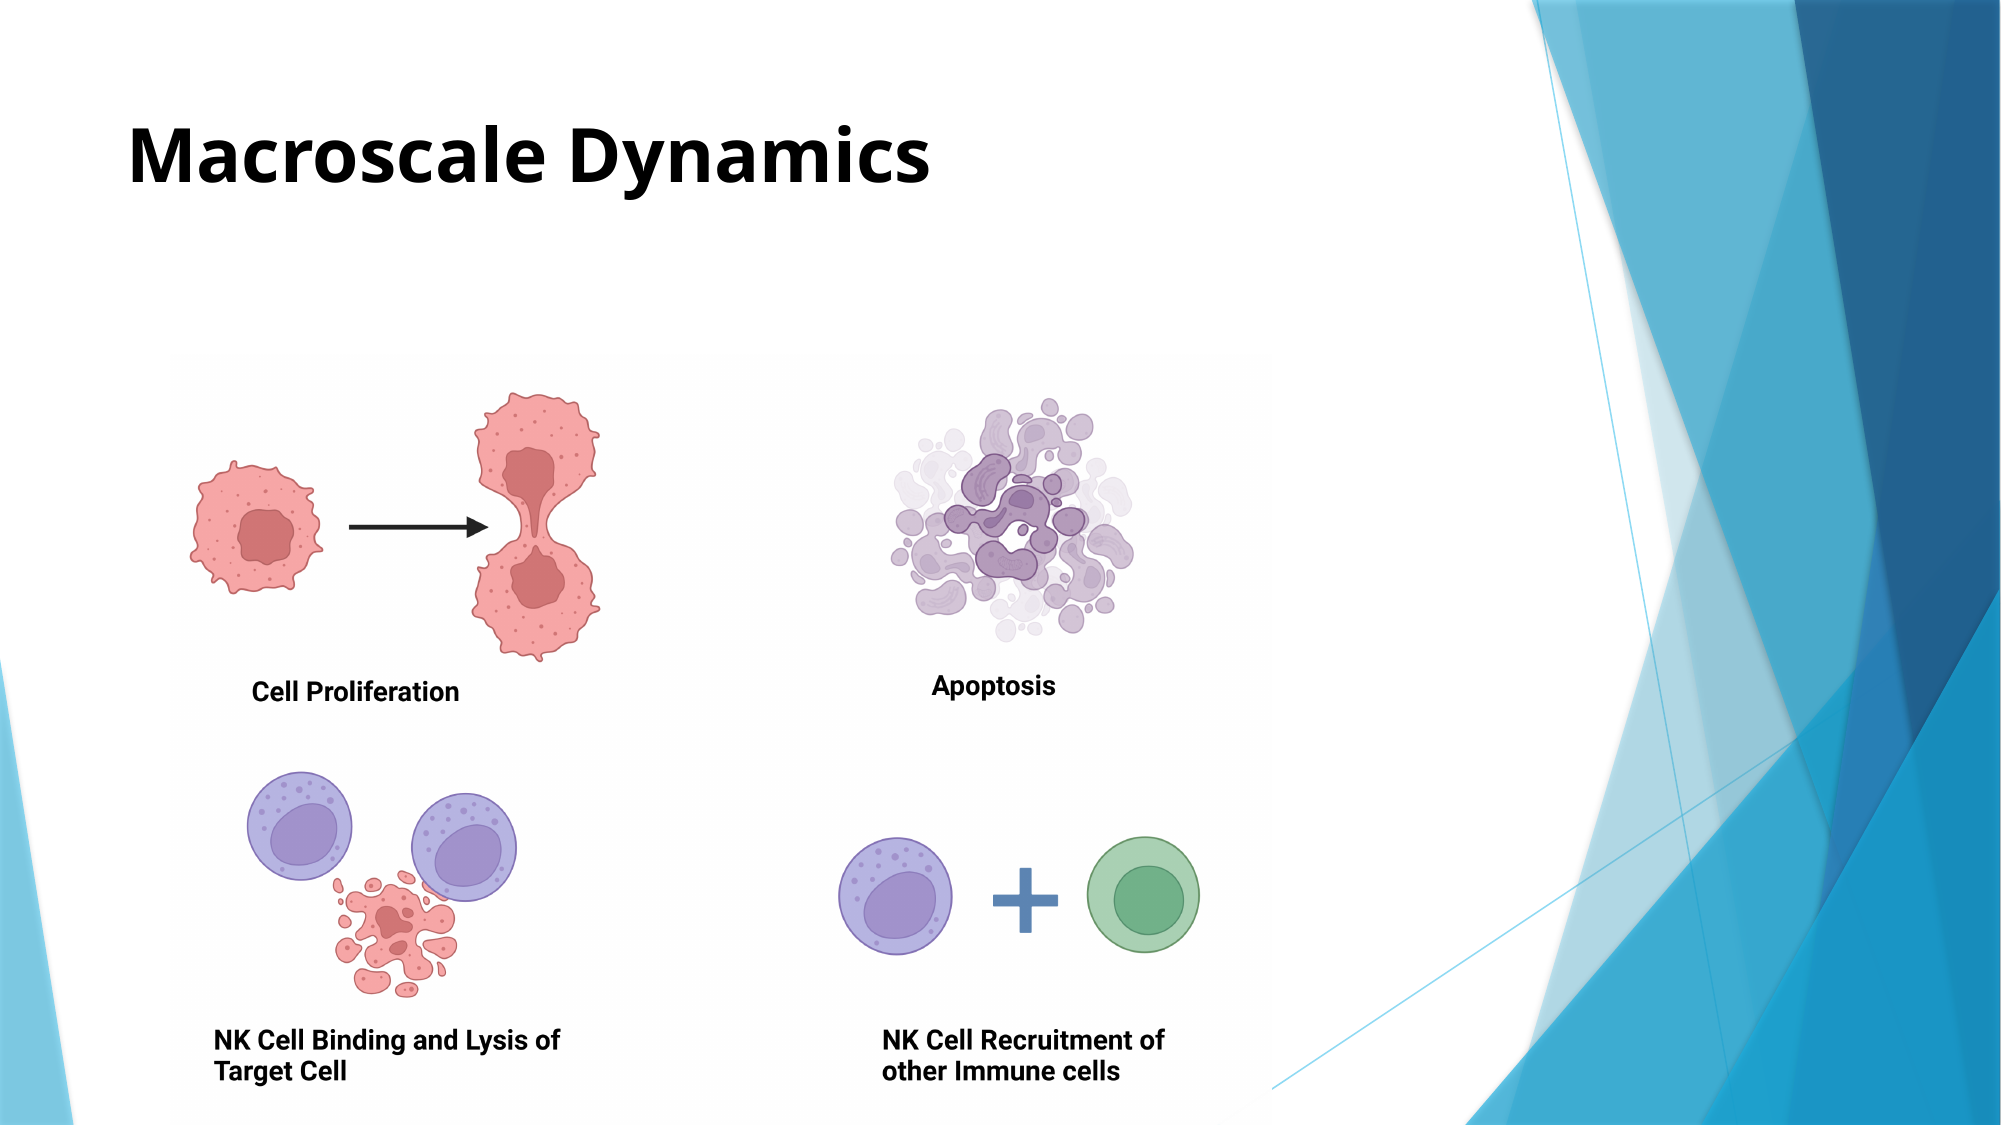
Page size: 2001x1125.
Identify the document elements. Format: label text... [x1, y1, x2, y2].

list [169, 353, 1272, 1125]
title Macroscale Dynamics [111, 99, 1522, 317]
